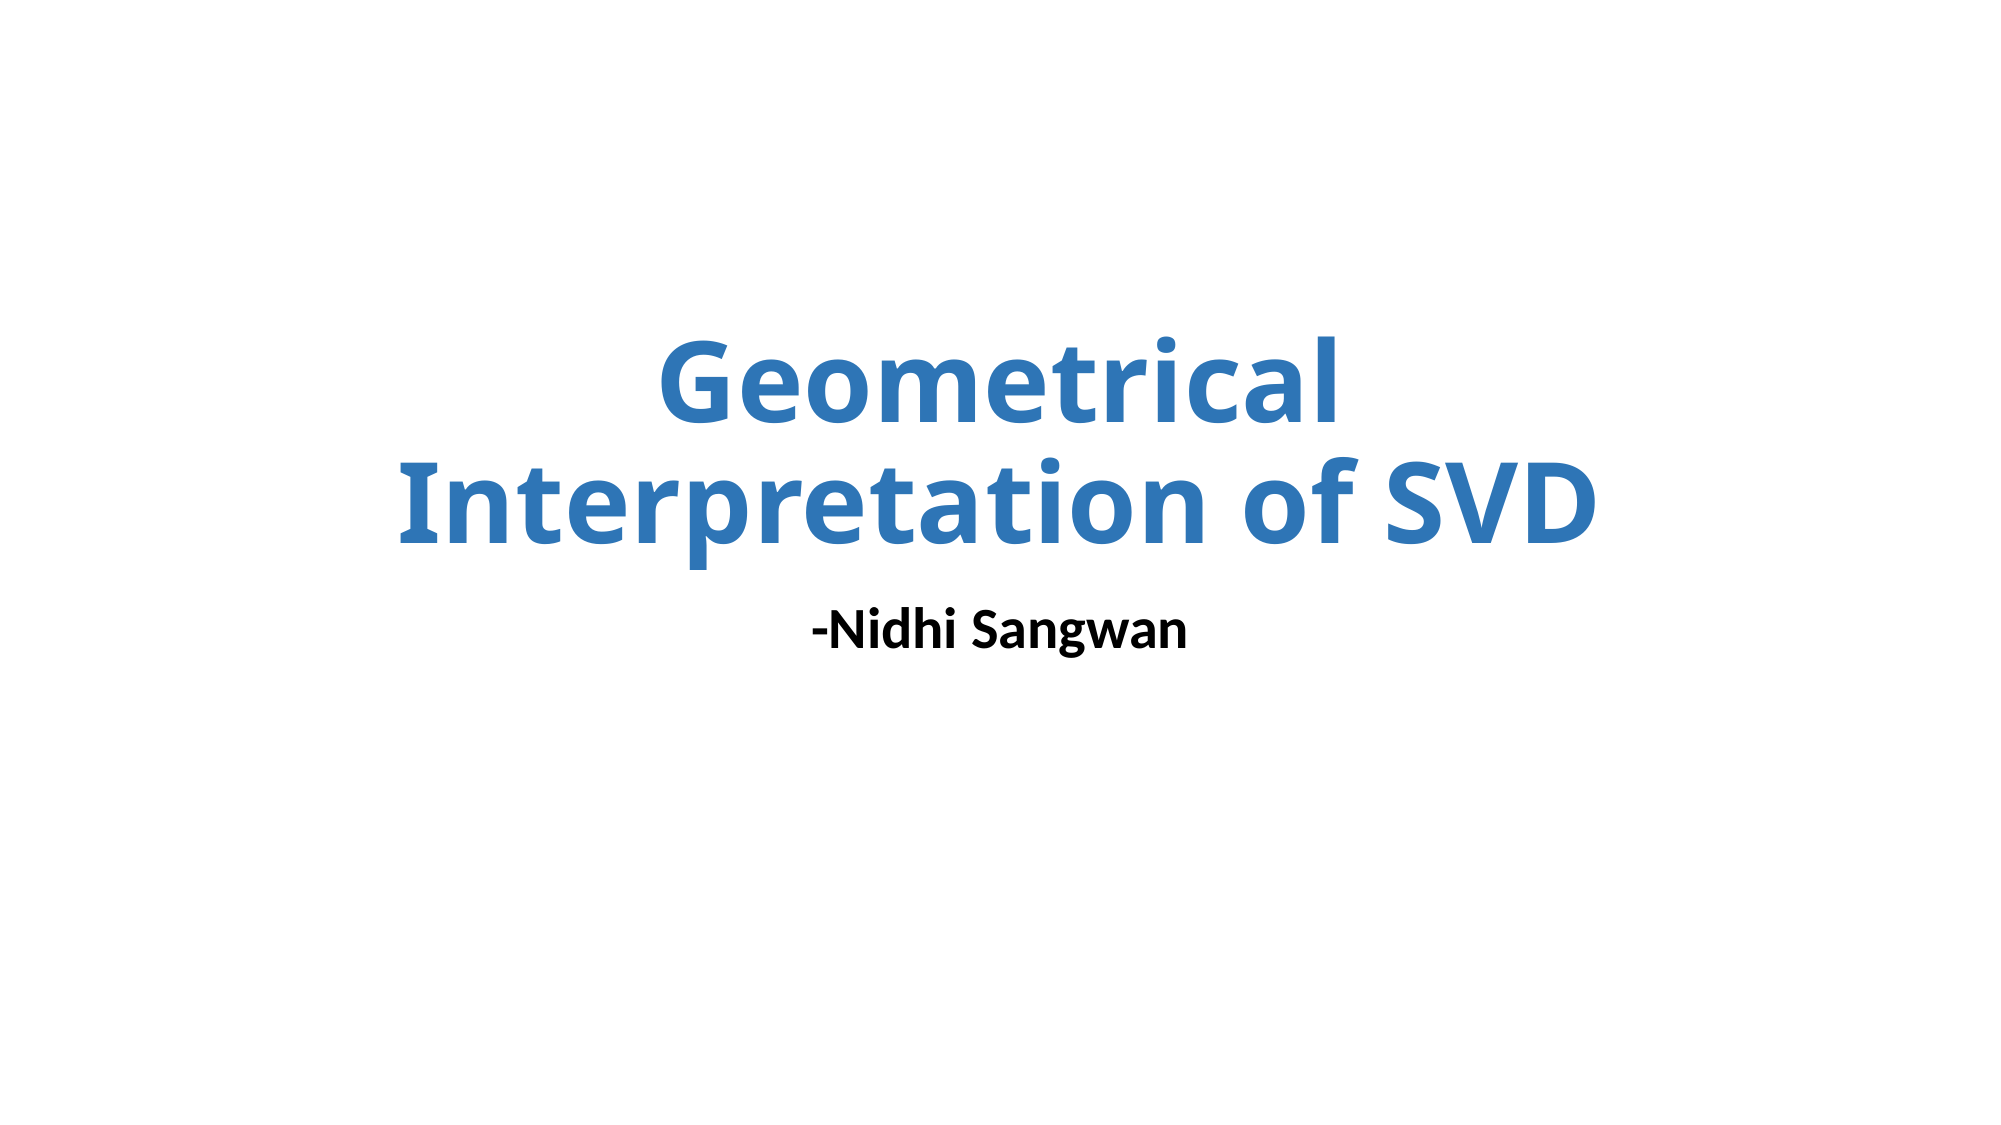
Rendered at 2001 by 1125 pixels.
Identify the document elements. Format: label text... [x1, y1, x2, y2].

subtitle -Nidhi Sangwan [249, 590, 1750, 863]
title Geometrical Interpretation of SVD [249, 184, 1750, 576]
